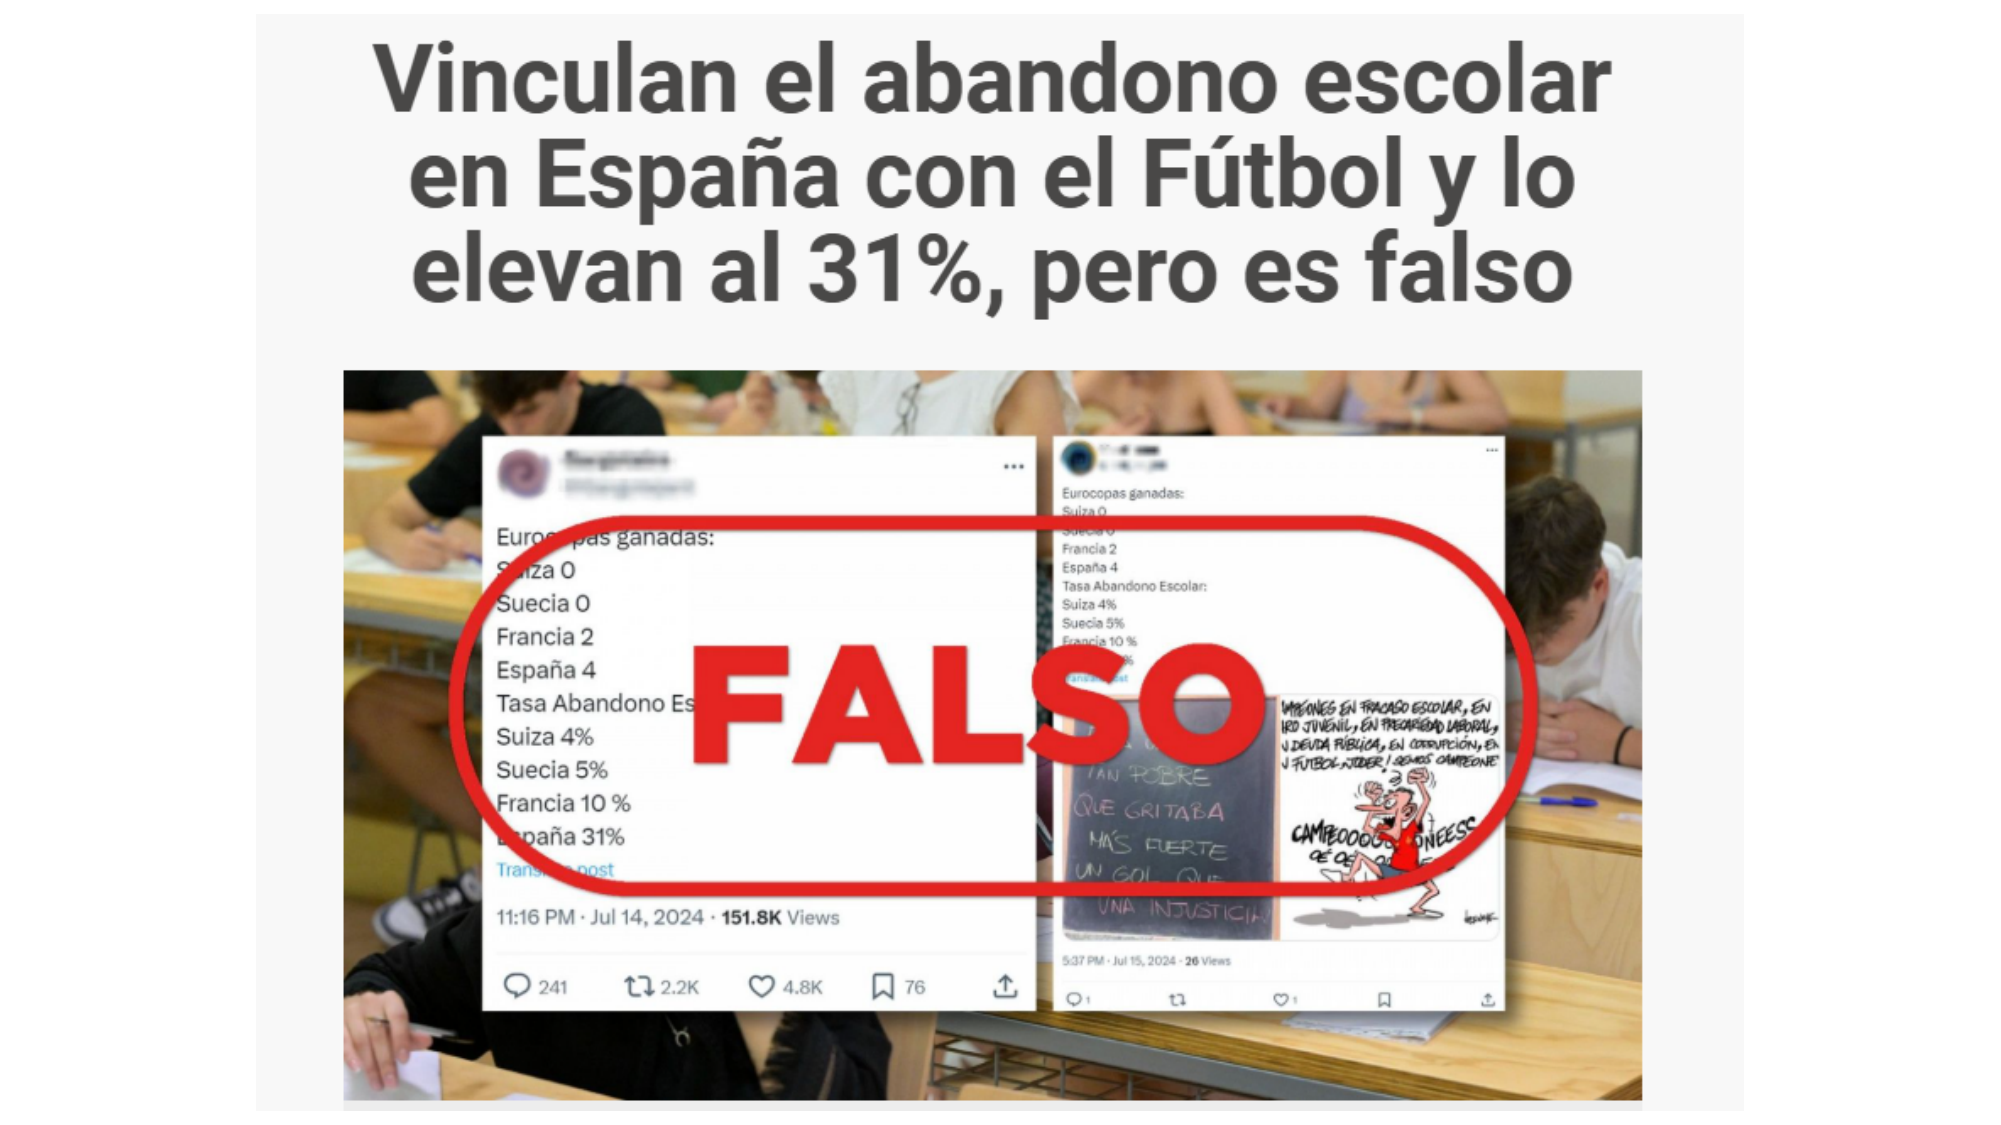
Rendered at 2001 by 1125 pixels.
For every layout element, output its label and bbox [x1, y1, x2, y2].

picture [256, 14, 1744, 1111]
